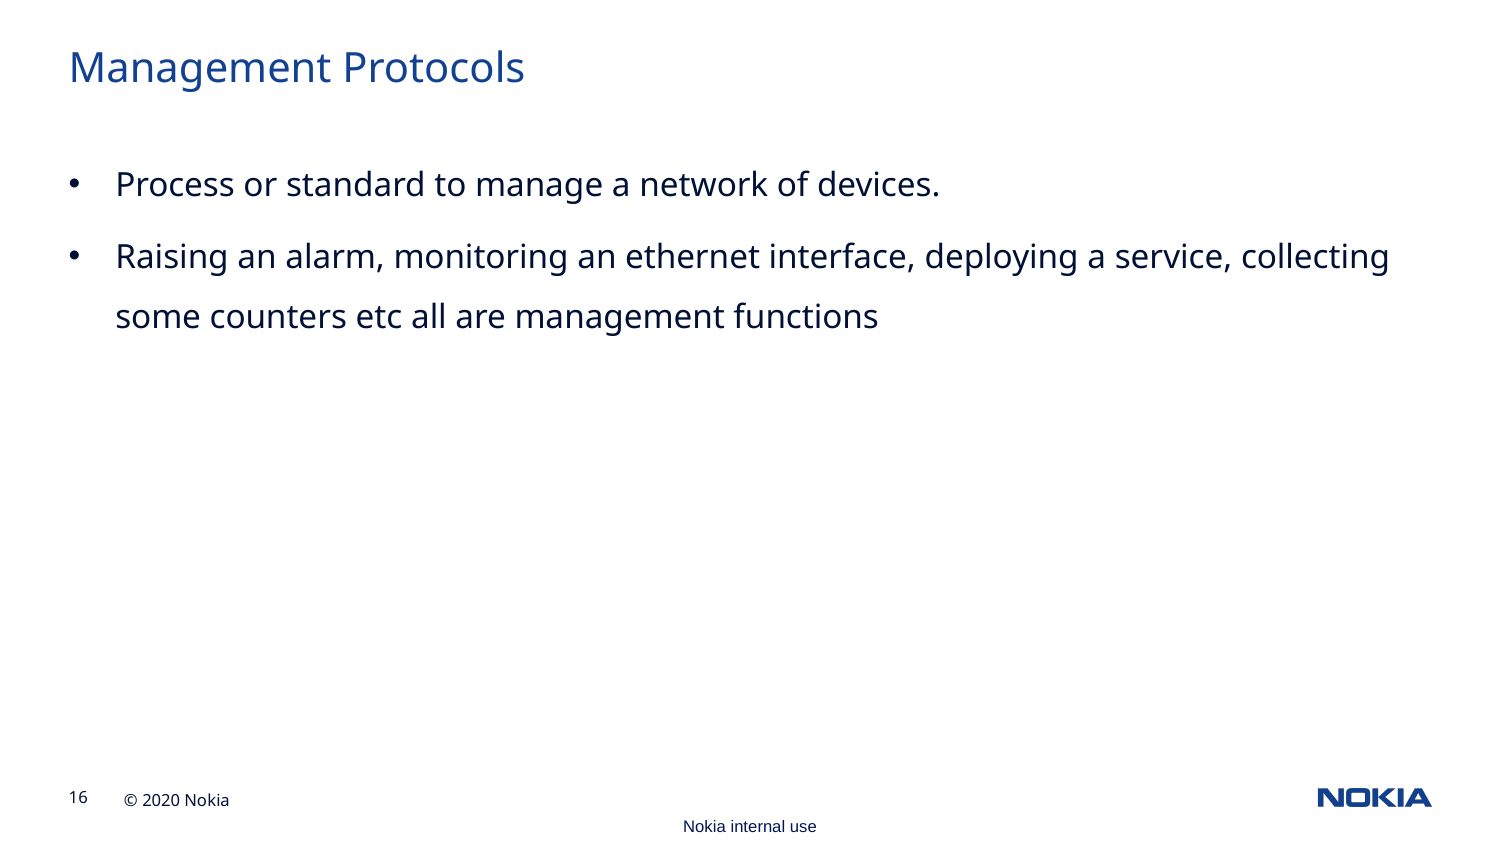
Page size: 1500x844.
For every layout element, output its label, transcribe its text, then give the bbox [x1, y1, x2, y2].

picture [1292, 762, 1458, 833]
list Process or standard to manage a network of devices. Raising an alarm, monitoring an ethernet interface, deploying a service, collecting some counters etc all are management functions [68, 142, 1432, 762]
list Management Protocols [68, 46, 1432, 97]
